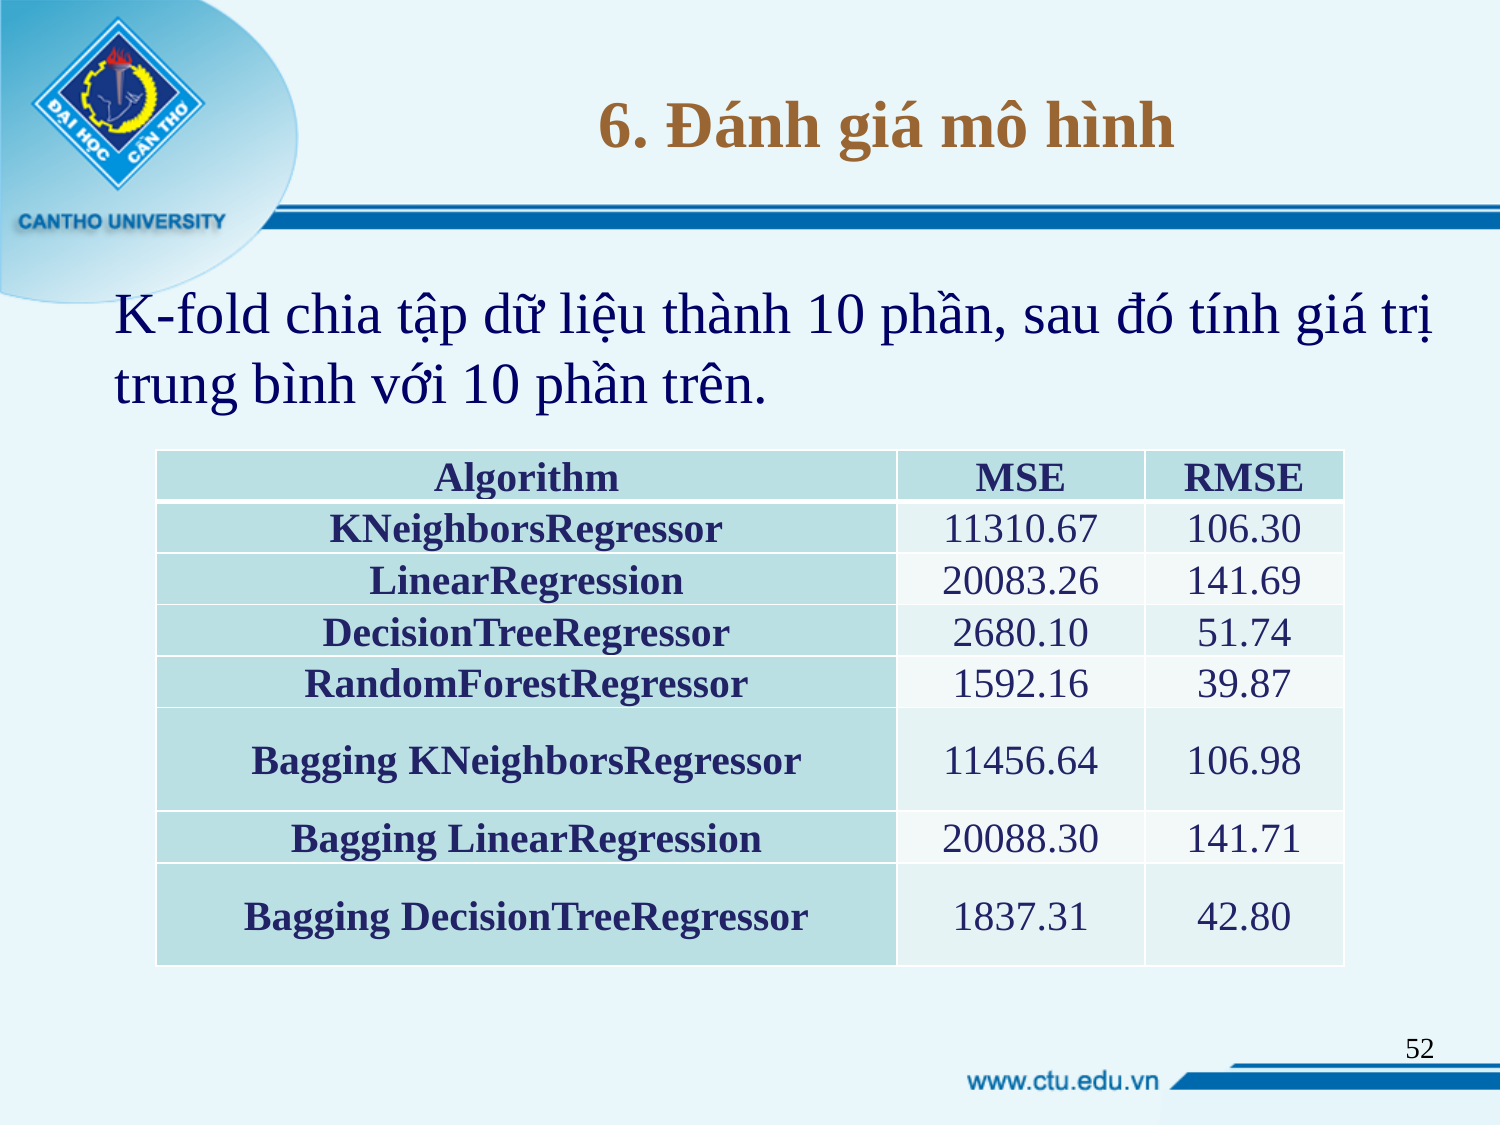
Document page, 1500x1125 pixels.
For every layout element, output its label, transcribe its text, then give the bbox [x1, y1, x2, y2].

table_cell Bagging LinearRegression [157, 812, 896, 862]
table_cell RandomForestRegressor [157, 657, 896, 707]
table_cell 1592.16 [898, 657, 1144, 707]
title 6. Đánh giá mô hình [249, 42, 1500, 198]
table_header Algorithm [157, 451, 896, 499]
table_cell 106.98 [1146, 708, 1343, 810]
table_cell 51.74 [1146, 605, 1343, 655]
table_cell 141.71 [1146, 812, 1343, 862]
slide_number 51 [1100, 1021, 1450, 1113]
picture [0, 0, 1500, 1125]
table_header MSE [898, 451, 1144, 499]
table_cell 1837.31 [898, 864, 1144, 965]
table_cell KNeighborsRegressor [157, 504, 896, 552]
table_cell 39.87 [1146, 657, 1343, 707]
table_cell 141.69 [1146, 554, 1343, 604]
table_cell Bagging DecisionTreeRegressor [157, 864, 896, 965]
table_header RMSE [1146, 451, 1343, 499]
table_cell 11456.64 [898, 708, 1144, 810]
table_cell 106.30 [1146, 504, 1343, 552]
table_cell Bagging KNeighborsRegressor [157, 708, 896, 810]
table_cell 2680.10 [898, 605, 1144, 655]
list K-fold chia tập dữ liệu thành 10 phần, sau đó tính giá trị trung bình với 10 phần trên. [99, 267, 1450, 1038]
table_cell 42.80 [1146, 864, 1343, 965]
table_cell LinearRegression [157, 554, 896, 604]
table_cell 20088.30 [898, 812, 1144, 862]
table_cell DecisionTreeRegressor [157, 605, 896, 655]
table_cell 11310.67 [898, 504, 1144, 552]
table_cell 20083.26 [898, 554, 1144, 604]
